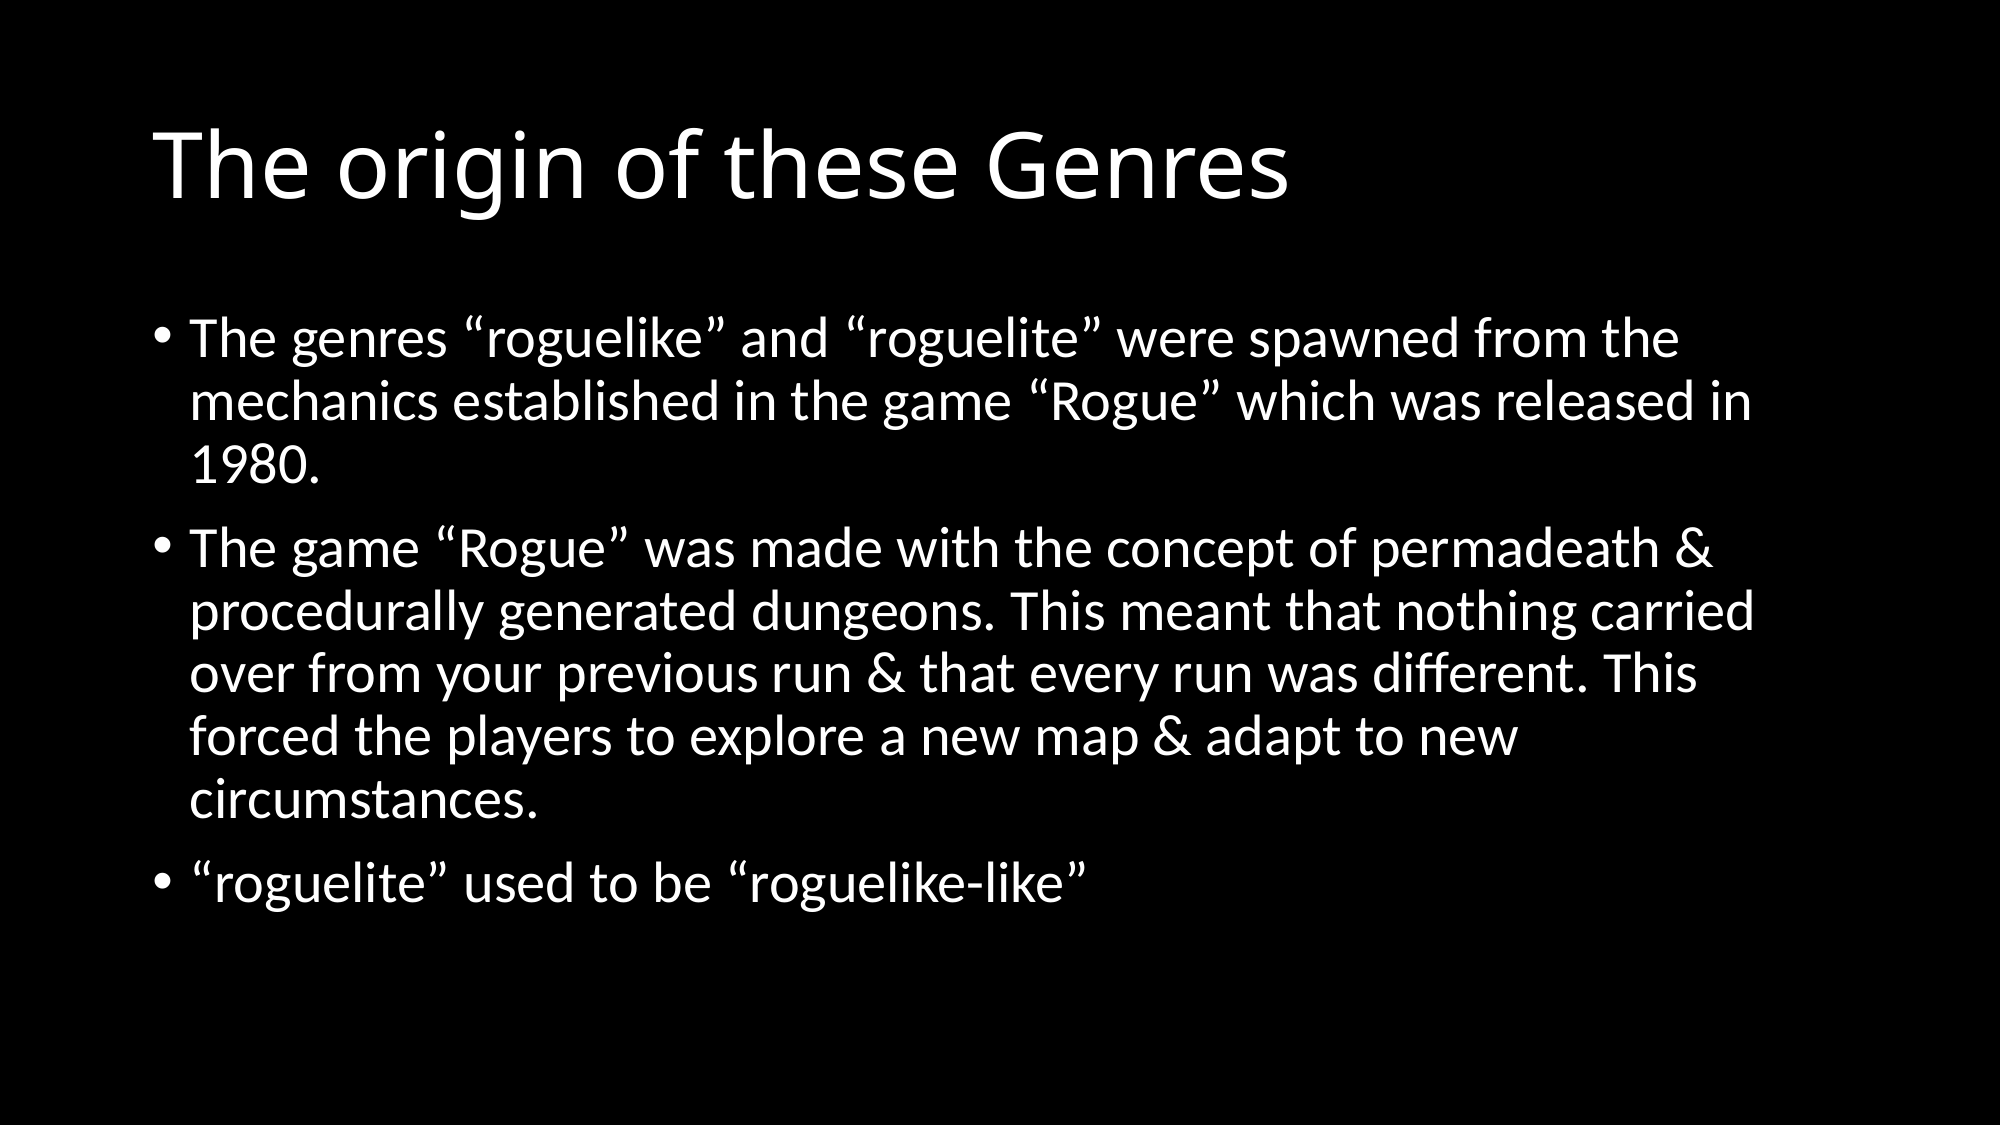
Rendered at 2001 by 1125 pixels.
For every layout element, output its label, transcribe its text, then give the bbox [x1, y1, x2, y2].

list The genres “roguelike” and “roguelite” were spawned from the mechanics established in the game “Rogue” which was released in 1980. The game “Rogue” was made with the concept of permadeath & procedurally generated dungeons. This meant that nothing carried over from your previous run & that every run was different. This forced the players to explore a new map & adapt to new circumstances. “roguelite” used to be “roguelike-like” [137, 299, 1863, 1014]
title The origin of these Genres [137, 59, 1863, 278]
